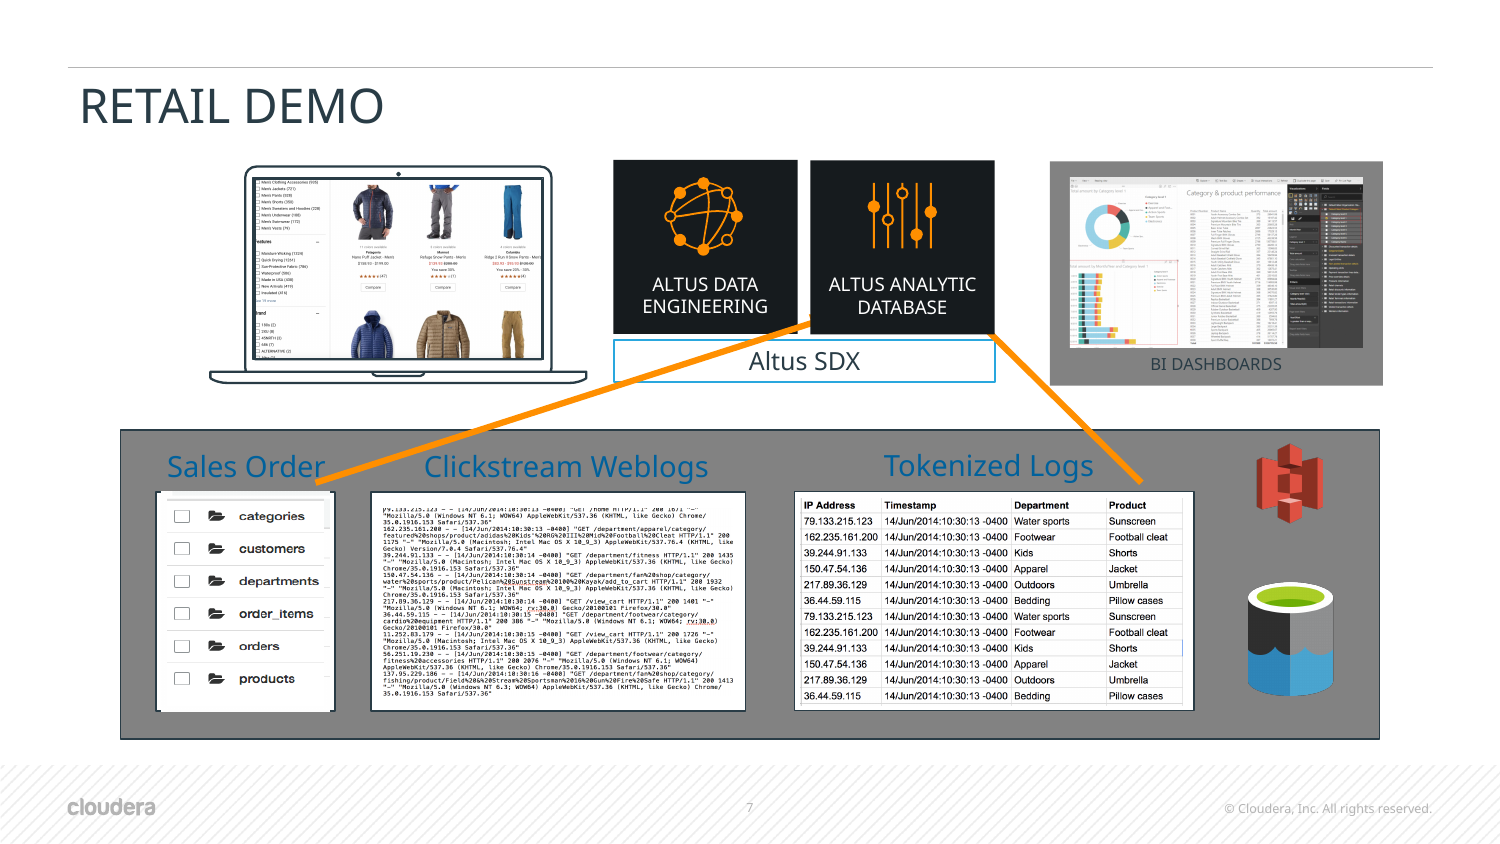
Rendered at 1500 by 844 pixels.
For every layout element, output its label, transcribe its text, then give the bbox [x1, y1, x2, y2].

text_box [209, 165, 587, 384]
picture [0, 765, 1500, 844]
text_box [613, 159, 798, 315]
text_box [968, 311, 1142, 483]
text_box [810, 160, 995, 335]
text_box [866, 181, 938, 249]
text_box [1049, 161, 1383, 386]
text_box Altus SDX [833, 343, 963, 383]
title RETAIL DEMO [67, 75, 1433, 145]
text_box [315, 317, 830, 484]
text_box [120, 428, 1380, 740]
